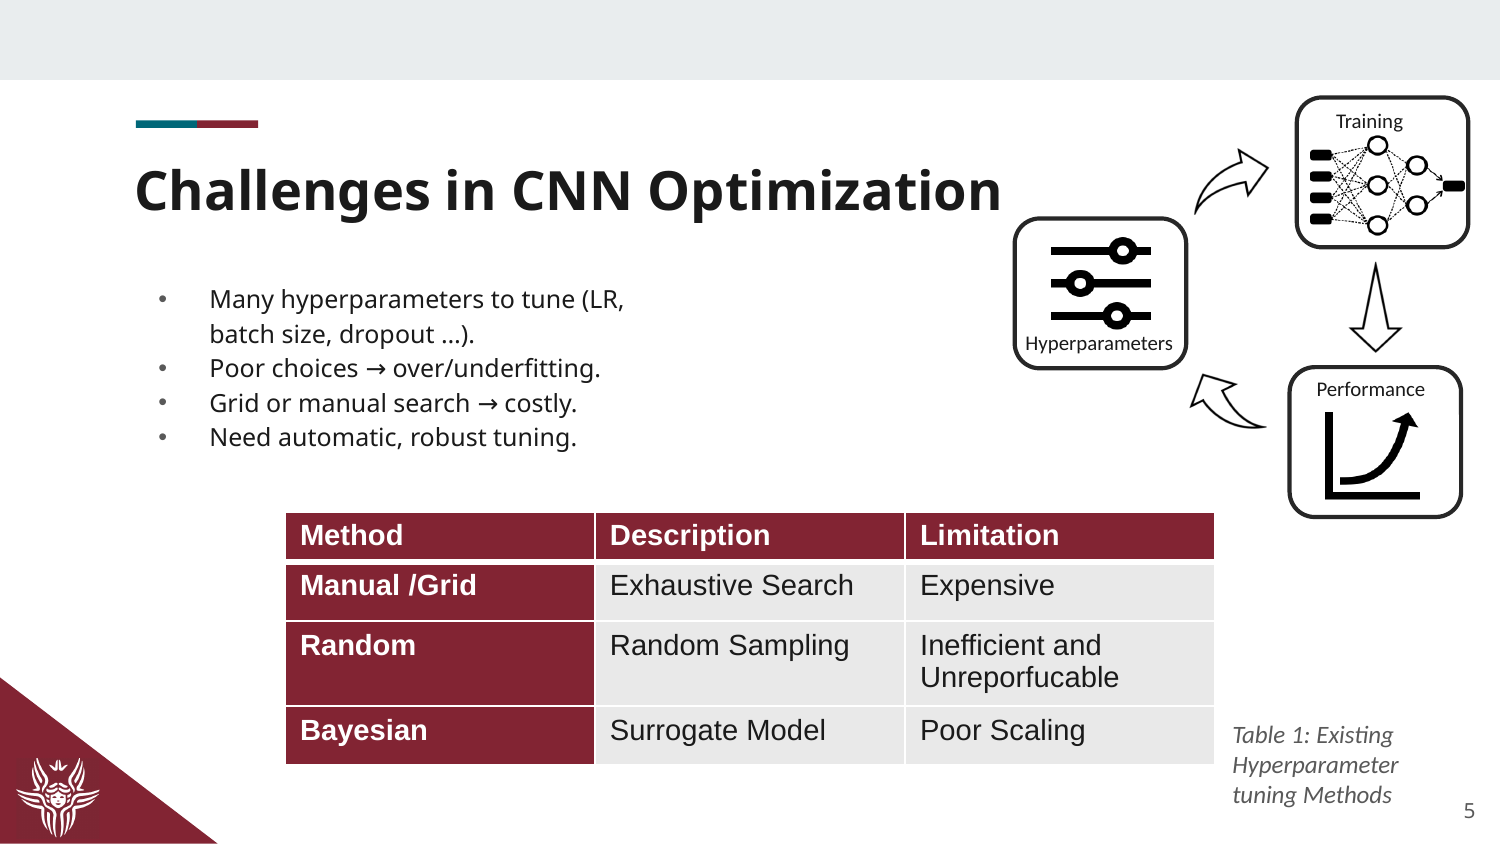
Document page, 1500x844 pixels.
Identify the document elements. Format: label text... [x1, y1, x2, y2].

table_cell Inefficient and Unreporfucable [906, 622, 1214, 705]
text_box Table 1: Existing Hyperparameter tuning Methods [1217, 711, 1430, 816]
table_cell Manual /Grid [286, 565, 594, 620]
picture [16, 758, 100, 839]
title Challenges in CNN Optimization [119, 141, 1169, 230]
table_cell Surrogate Model [596, 707, 904, 764]
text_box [1289, 366, 1462, 518]
table_cell Poor Scaling [906, 707, 1214, 764]
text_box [1010, 218, 1193, 369]
picture [1163, 122, 1288, 239]
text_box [1296, 97, 1473, 266]
slide_number 5 [1400, 779, 1491, 844]
table_header Limitation [906, 513, 1214, 559]
table_cell Bayesian [286, 707, 594, 764]
picture [1156, 340, 1287, 477]
title Challenges in CNN Optimization [1280, 141, 1291, 230]
table_cell Expensive [906, 565, 1214, 620]
table_cell Exhaustive Search [596, 565, 904, 620]
picture [1322, 251, 1430, 361]
table_cell Random [286, 622, 594, 705]
table_header Method [286, 513, 594, 559]
table_header Description [596, 513, 904, 559]
table_cell Random Sampling [596, 622, 904, 705]
list Many hyperparameters to tune (LR, batch size, dropout …). Poor choices → over/underfitting. Grid or manual search → costly. Need automatic, robust tuning. [119, 264, 669, 636]
